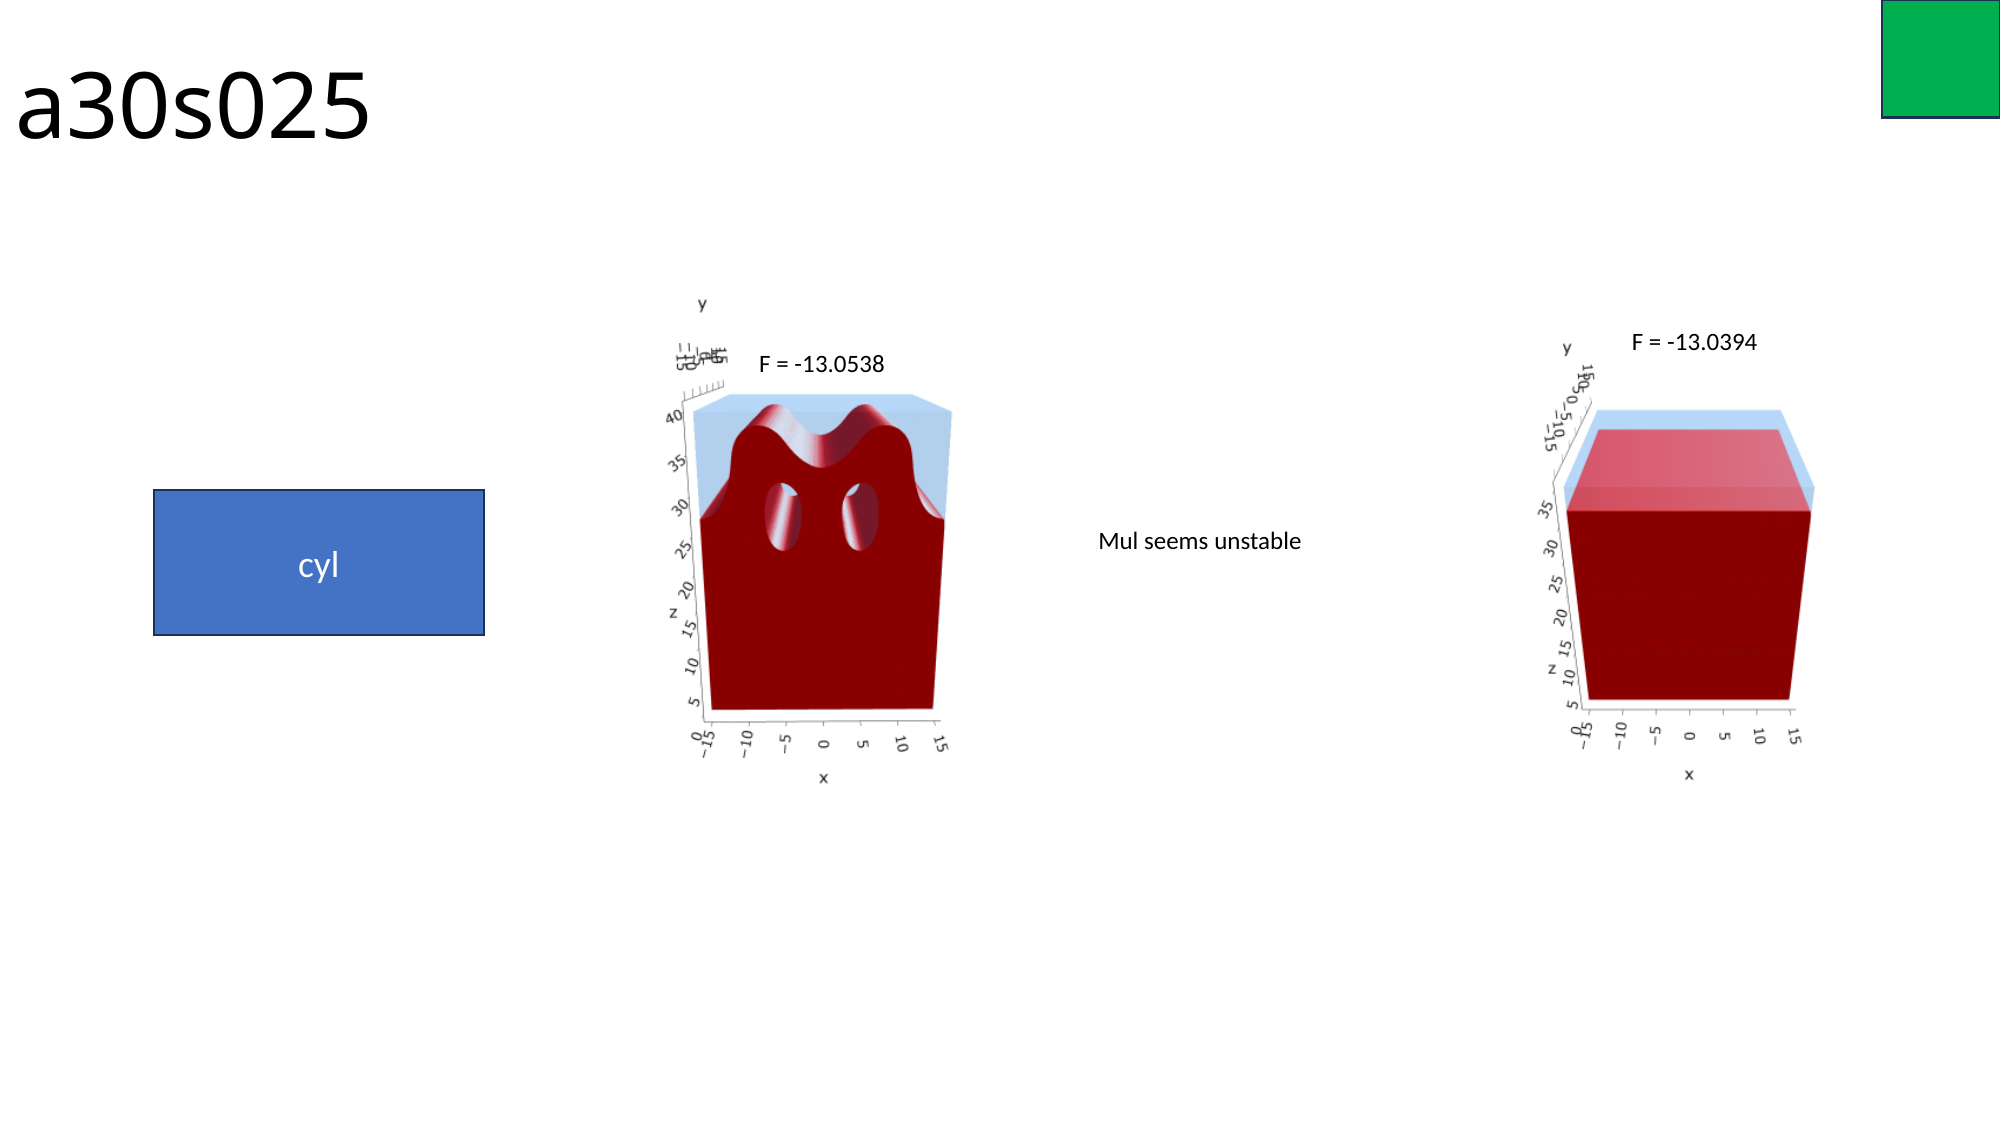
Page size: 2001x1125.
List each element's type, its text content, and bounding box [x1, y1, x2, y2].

text_box F = -13.0394 [1611, 317, 1779, 340]
picture [657, 288, 956, 793]
title a30s025 [0, 0, 429, 218]
text_box [1881, 0, 2000, 119]
text_box Mul seems unstable [1071, 517, 1329, 562]
text_box cyl [153, 489, 485, 636]
picture [1526, 340, 1820, 785]
